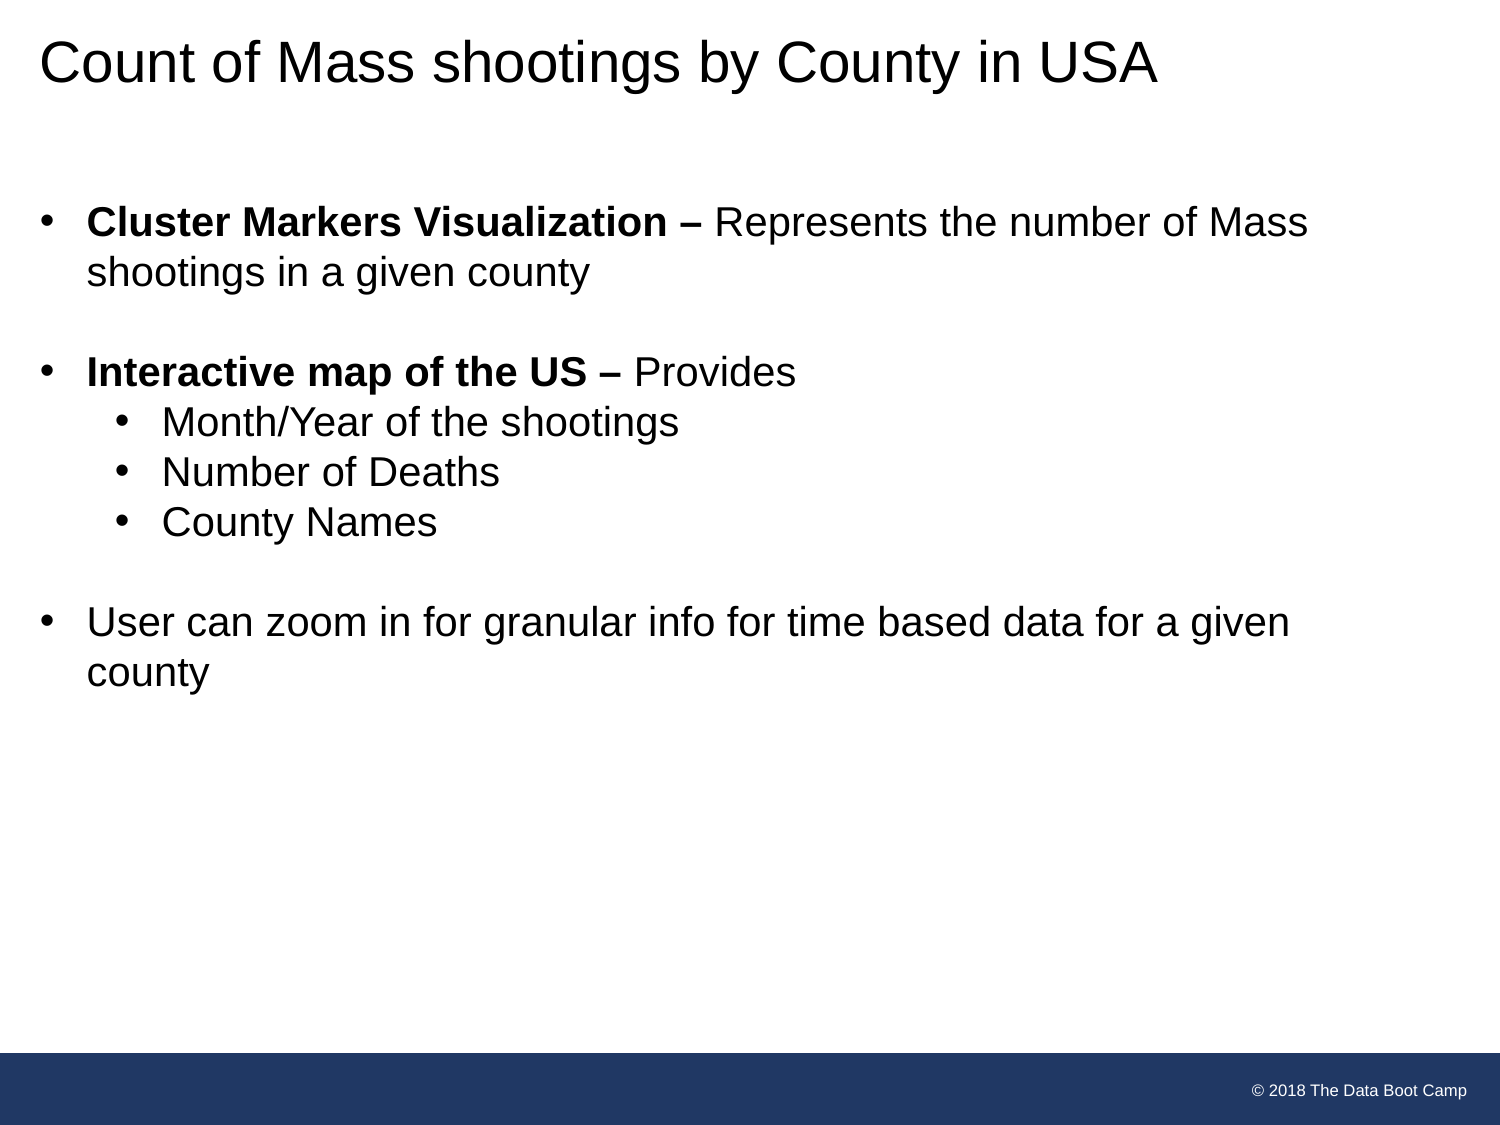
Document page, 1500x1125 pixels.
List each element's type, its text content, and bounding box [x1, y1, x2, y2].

title Count of Mass shootings by County in USA [24, 24, 1475, 150]
text_box Cluster Markers Visualization – Represents the number of Mass shootings in a given county Interactive map of the US – Provides Month/Year of the shootings Number of Deaths County Names User can zoom in for granular info for time based data for a given county [24, 187, 1425, 753]
